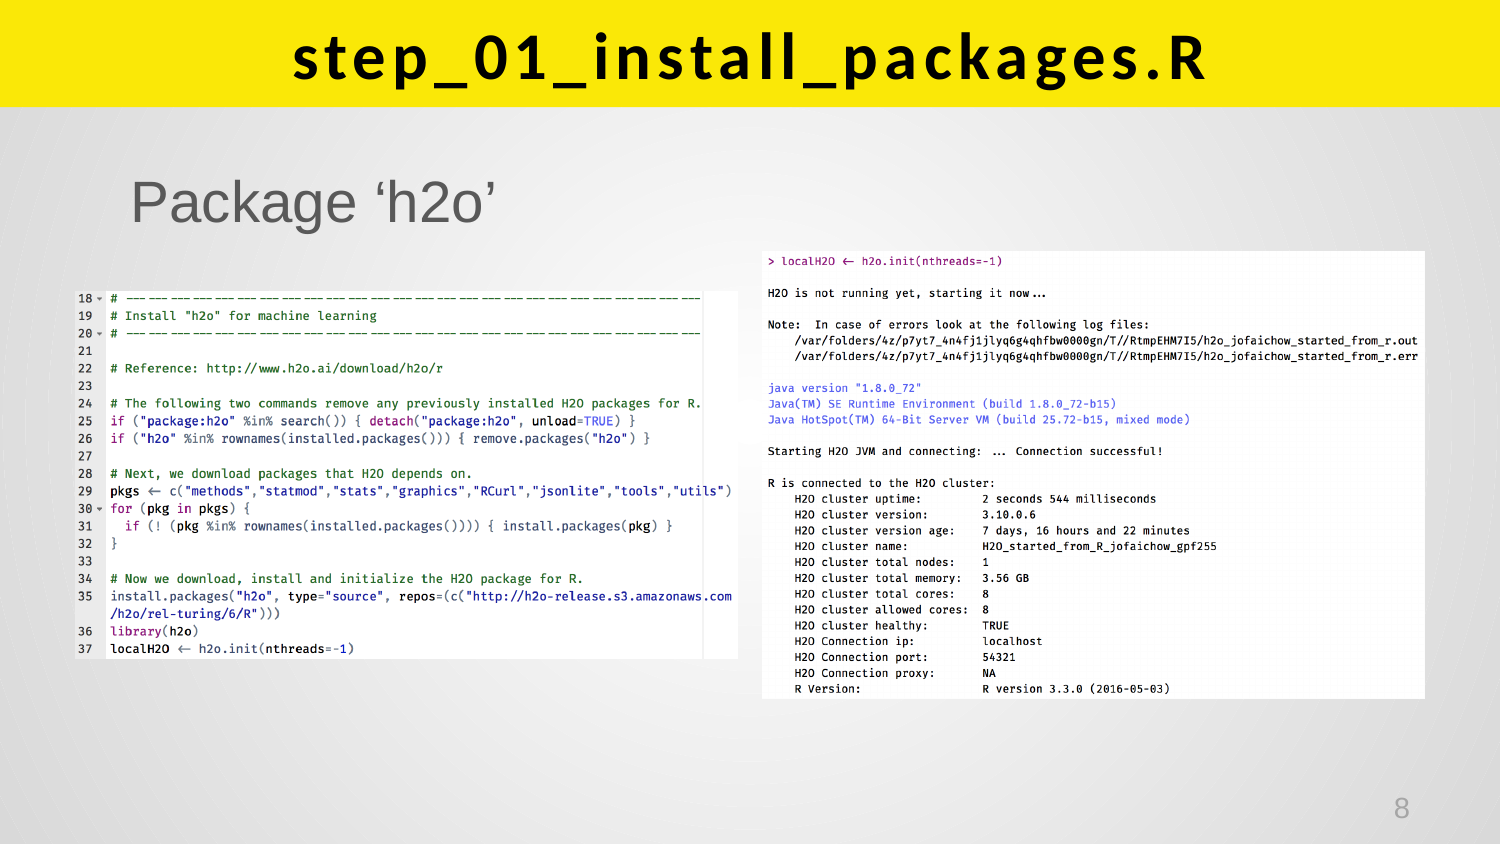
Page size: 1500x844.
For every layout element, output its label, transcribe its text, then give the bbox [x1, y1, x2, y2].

slide_number 8 [1074, 782, 1425, 827]
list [74, 291, 738, 659]
title step_01_install_packages.R [75, 0, 1425, 108]
text_box Package ‘h2o’ [116, 156, 513, 242]
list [762, 251, 1426, 700]
